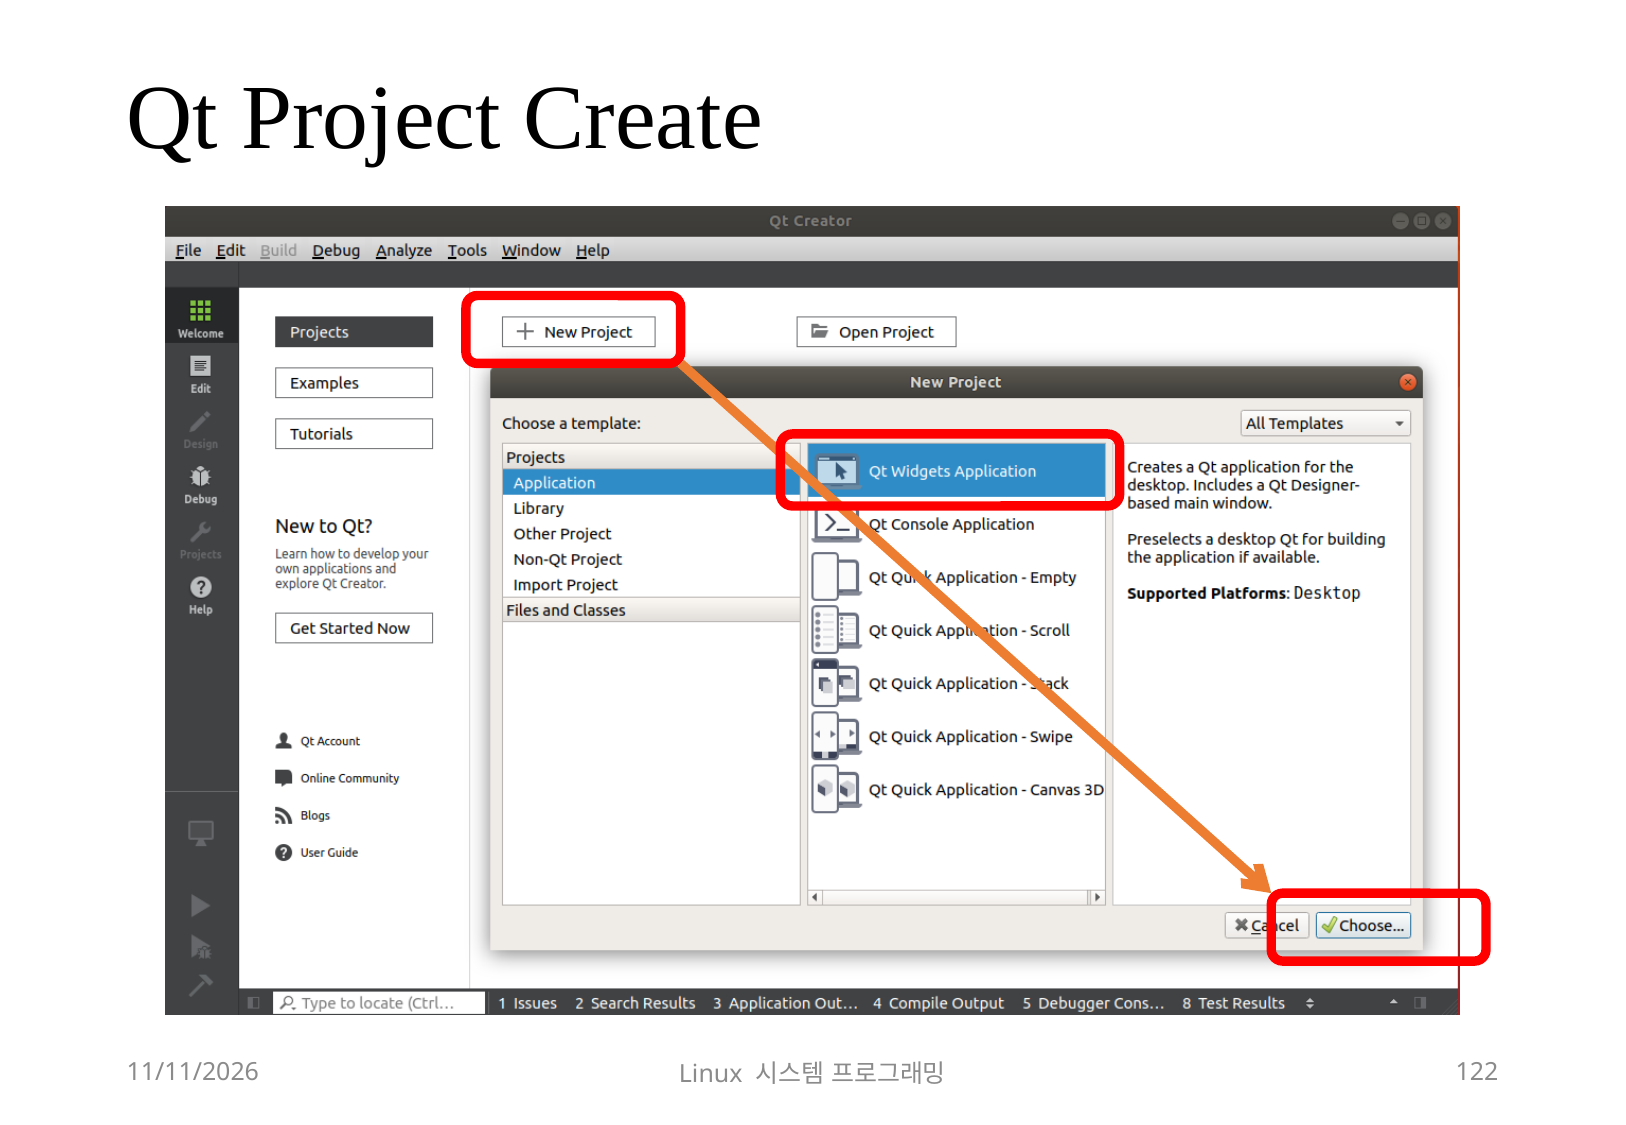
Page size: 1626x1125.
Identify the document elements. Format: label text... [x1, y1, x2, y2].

text_box [1460, 892, 1488, 963]
title Qt Project Create [111, 59, 1514, 179]
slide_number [111, 1042, 303, 1103]
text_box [680, 363, 1272, 894]
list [165, 206, 1460, 1015]
footer Linux 시스템 프로그래밍 [538, 1042, 1087, 1103]
slide_number 122 [1433, 1042, 1514, 1103]
